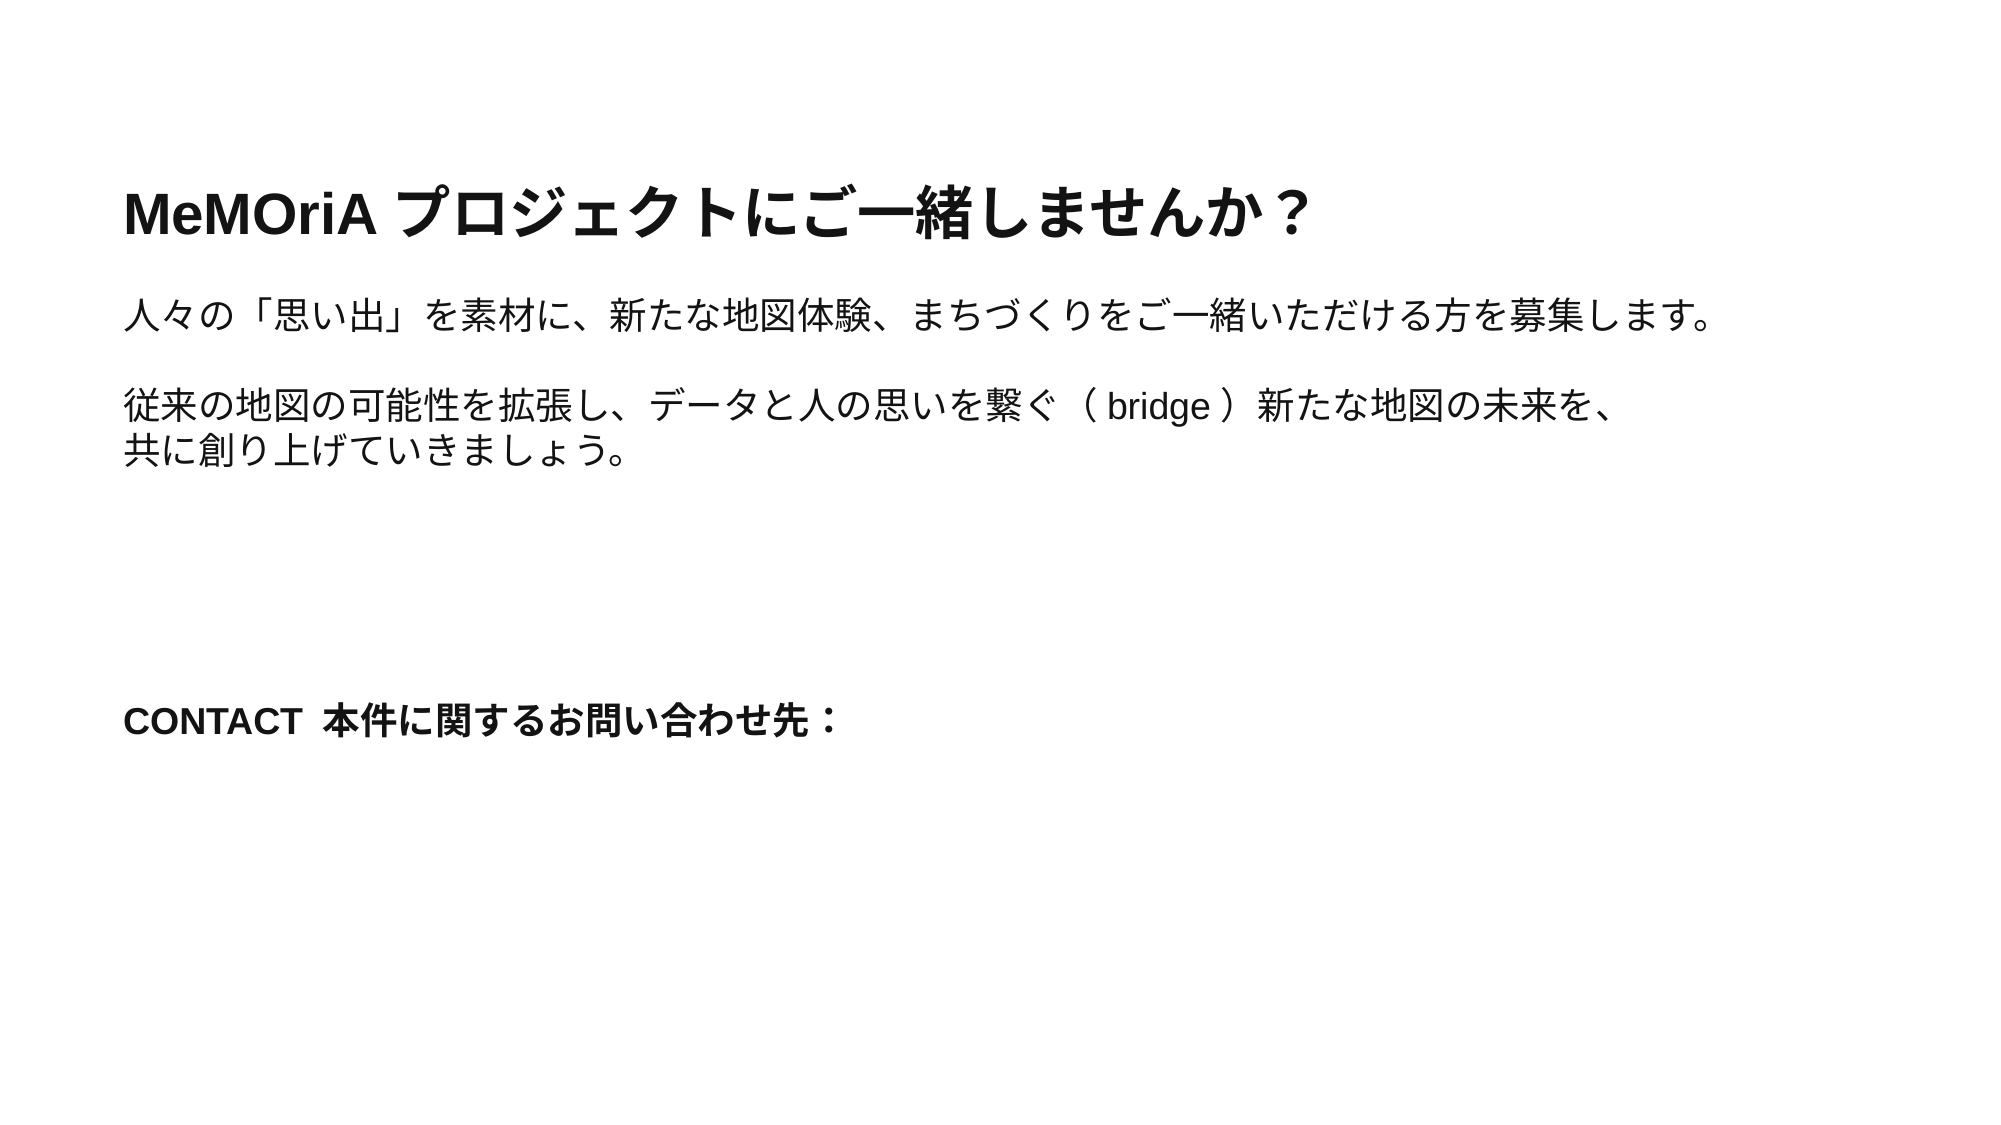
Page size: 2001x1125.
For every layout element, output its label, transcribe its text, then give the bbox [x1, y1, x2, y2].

text_box MeMOriAプロジェクトにご一緒しませんか？ 人々の「思い出」を素材に、新たな地図体験、まちづくりをご一緒いただける方を募集します。 従来の地図の可能性を拡張し、データと人の思いを繋ぐ（bridge）新たな地図の未来を、 共に創り上げていきましょう。 CONTACT 本件に関するお問い合わせ先： [108, 169, 1892, 749]
